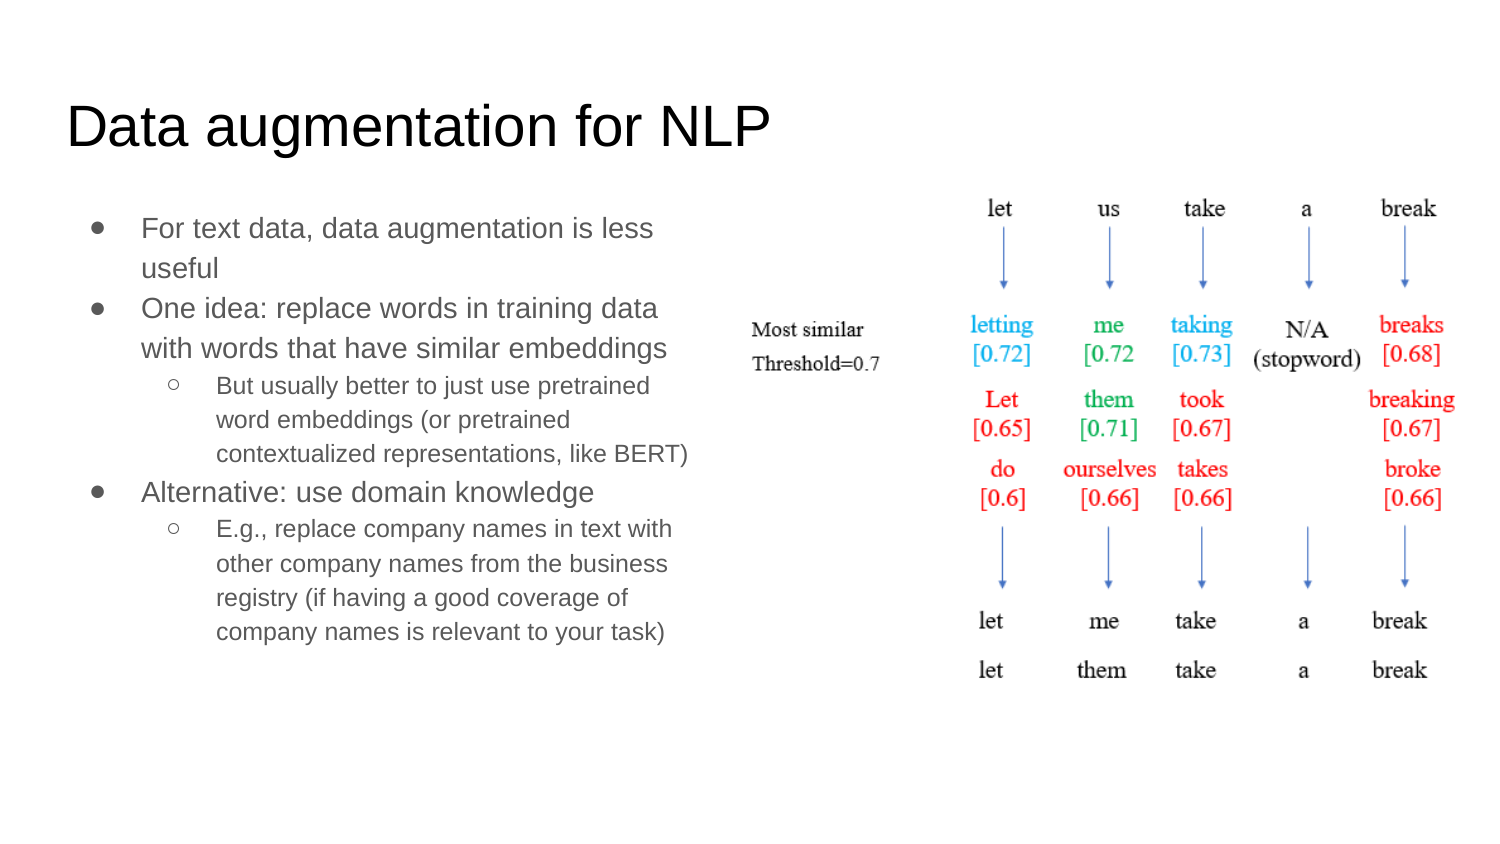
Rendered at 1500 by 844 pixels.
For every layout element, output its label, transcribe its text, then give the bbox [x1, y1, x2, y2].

list For text data, data augmentation is less useful One idea: replace words in training data with words that have similar embeddings But usually better to just use pretrained word embeddings (or pretrained contextualized representations, like BERT) Alternative: use domain knowledge E.g., replace company names in text with other company names from the business registry (if having a good coverage of company names is relevant to your task) [51, 189, 708, 750]
picture [732, 191, 1476, 697]
title Data augmentation for NLP [51, 72, 1449, 167]
